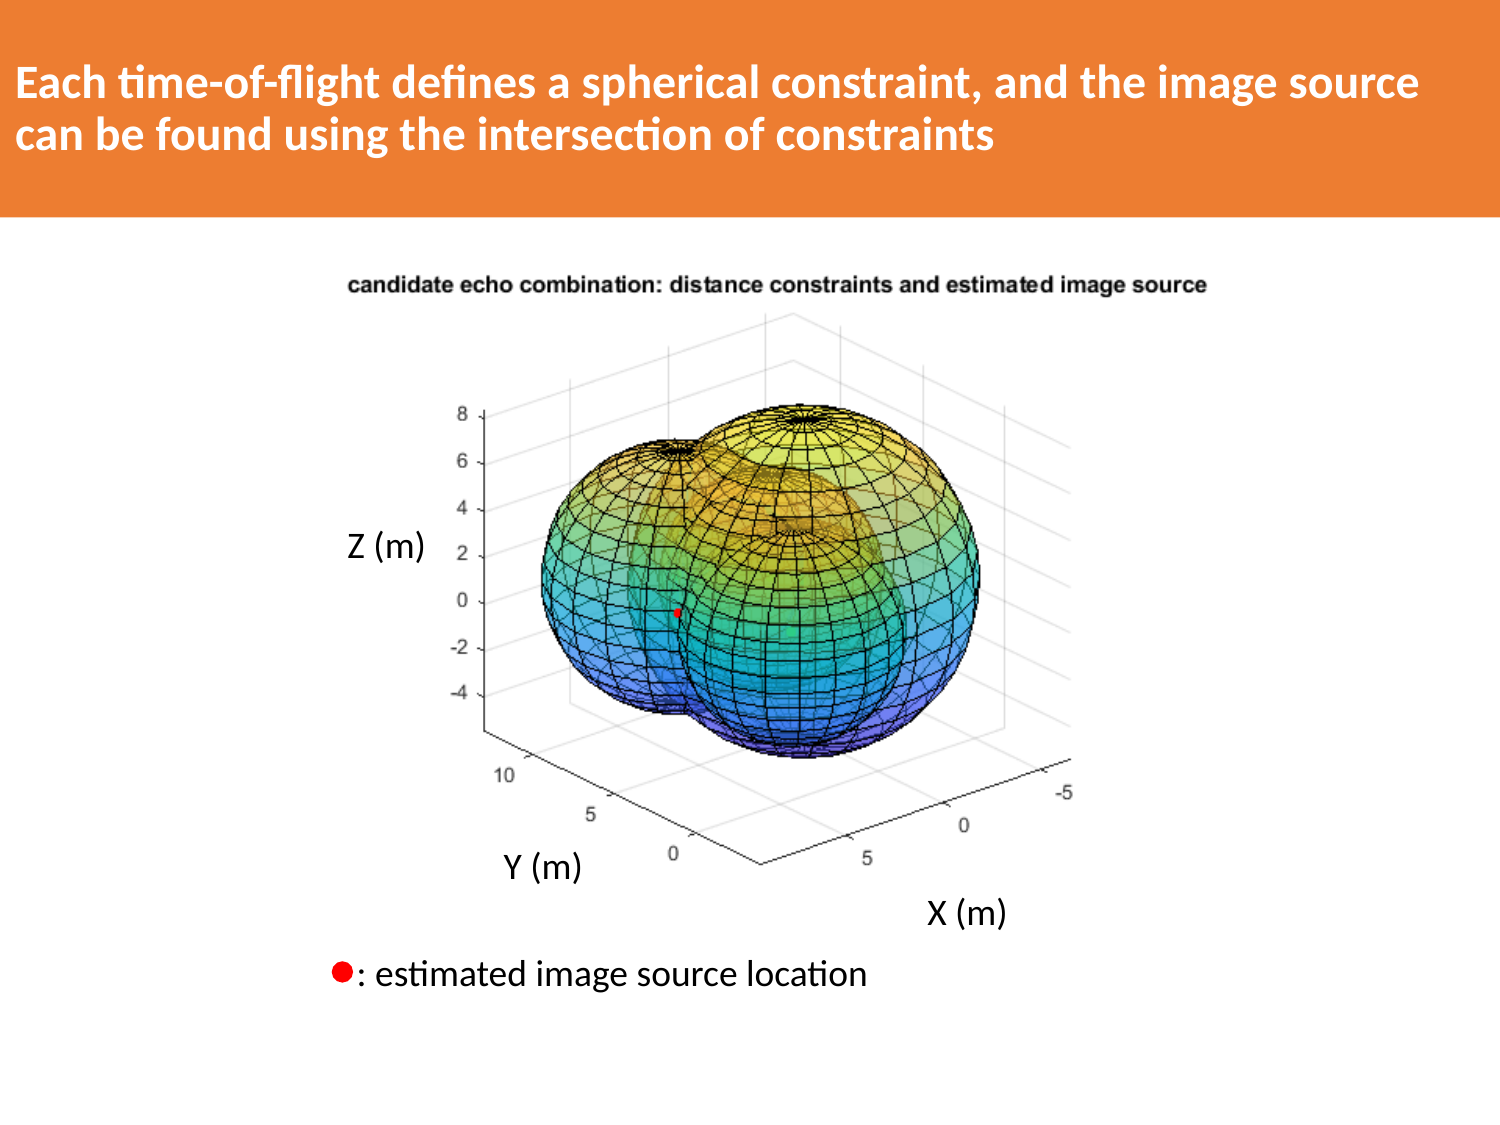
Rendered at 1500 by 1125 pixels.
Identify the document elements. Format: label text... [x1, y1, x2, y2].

title Each time-of-flight defines a spherical constraint, and the image source can be found using the intersection of constraints [0, 0, 1500, 218]
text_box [332, 941, 933, 1003]
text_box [306, 252, 1215, 942]
